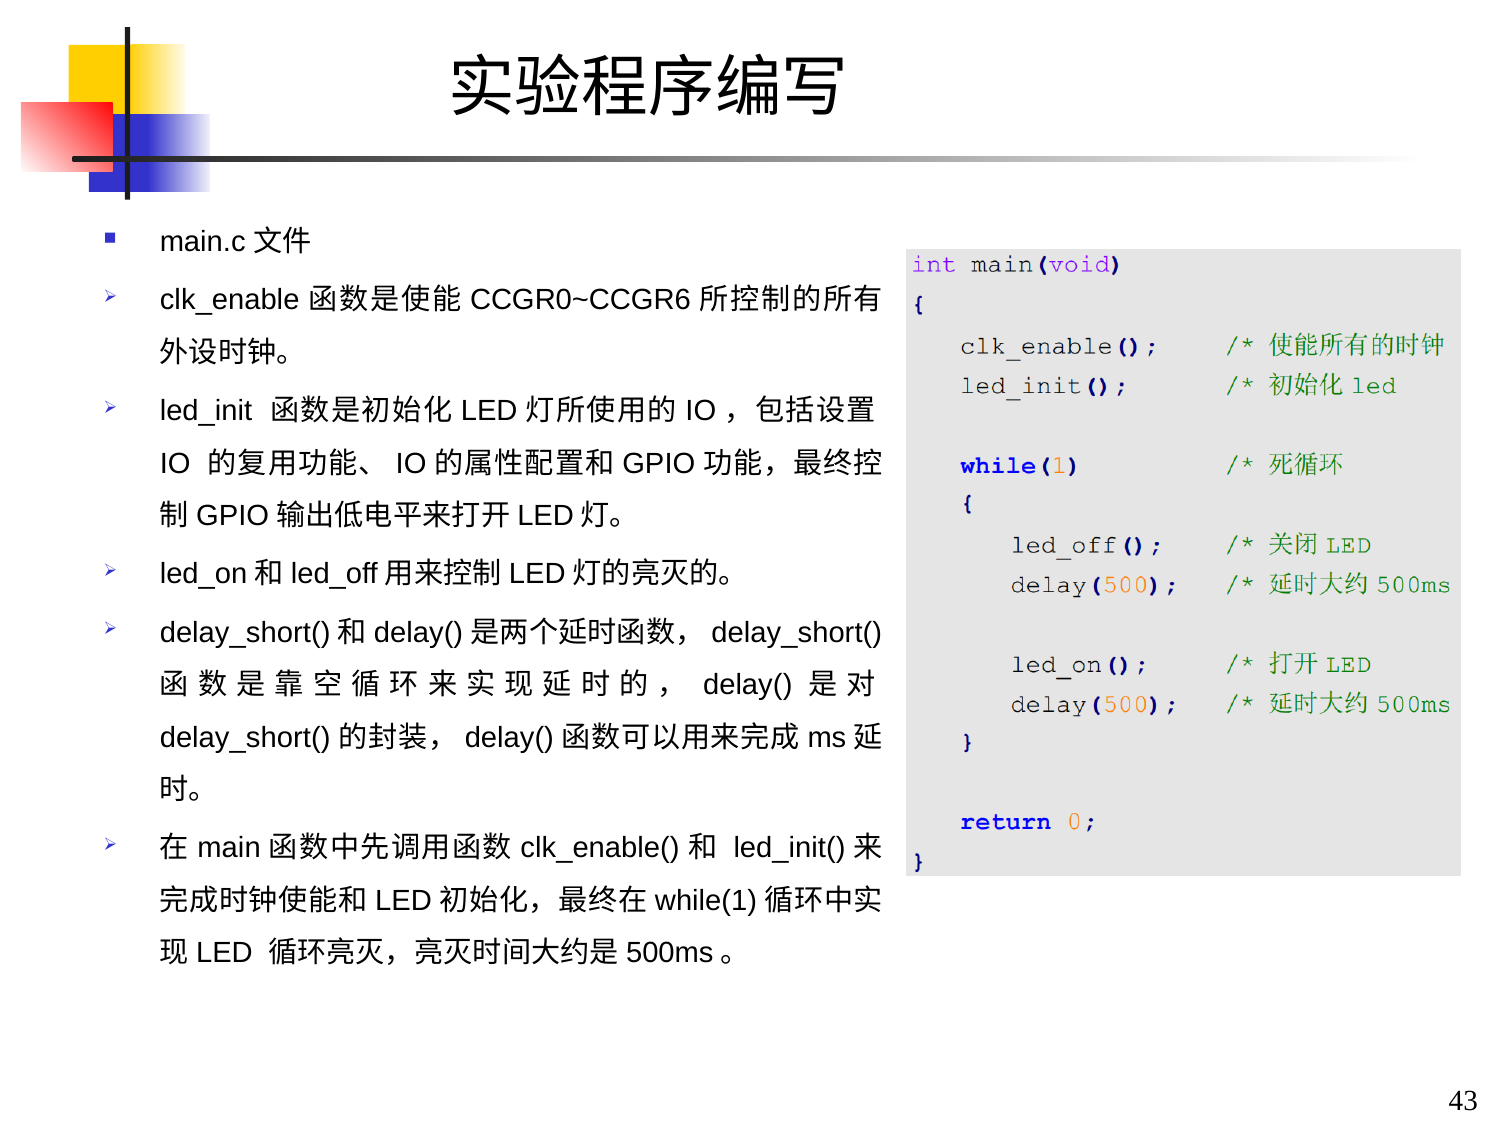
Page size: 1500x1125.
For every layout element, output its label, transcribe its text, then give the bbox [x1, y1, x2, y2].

picture [905, 249, 1461, 876]
list main.c文件 clk_enable函数是使能CCGR0~CCGR6所控制的所有外设时钟。 led_init 函数是初始化LED灯所使用的IO，包括设置IO 的复用功能、IO的属性配置和GPIO功能，最终控制GPIO输出低电平来打开LED灯。 led_on和led_off用来控制LED灯的亮灭的。 delay_short()和delay()是两个延时函数，delay_short()函数是靠空循环来实现延时的，delay()是对delay_short()的封装，delay()函数可以用来完成ms延时。 在main函数中先调用函数clk_enable()和 led_init()来完成时钟使能和LED初始化，最终在while(1)循环中实现LED 循环亮灭，亮灭时间大约是500ms。 [88, 197, 899, 1007]
title 实验程序编写 [165, 38, 1132, 130]
